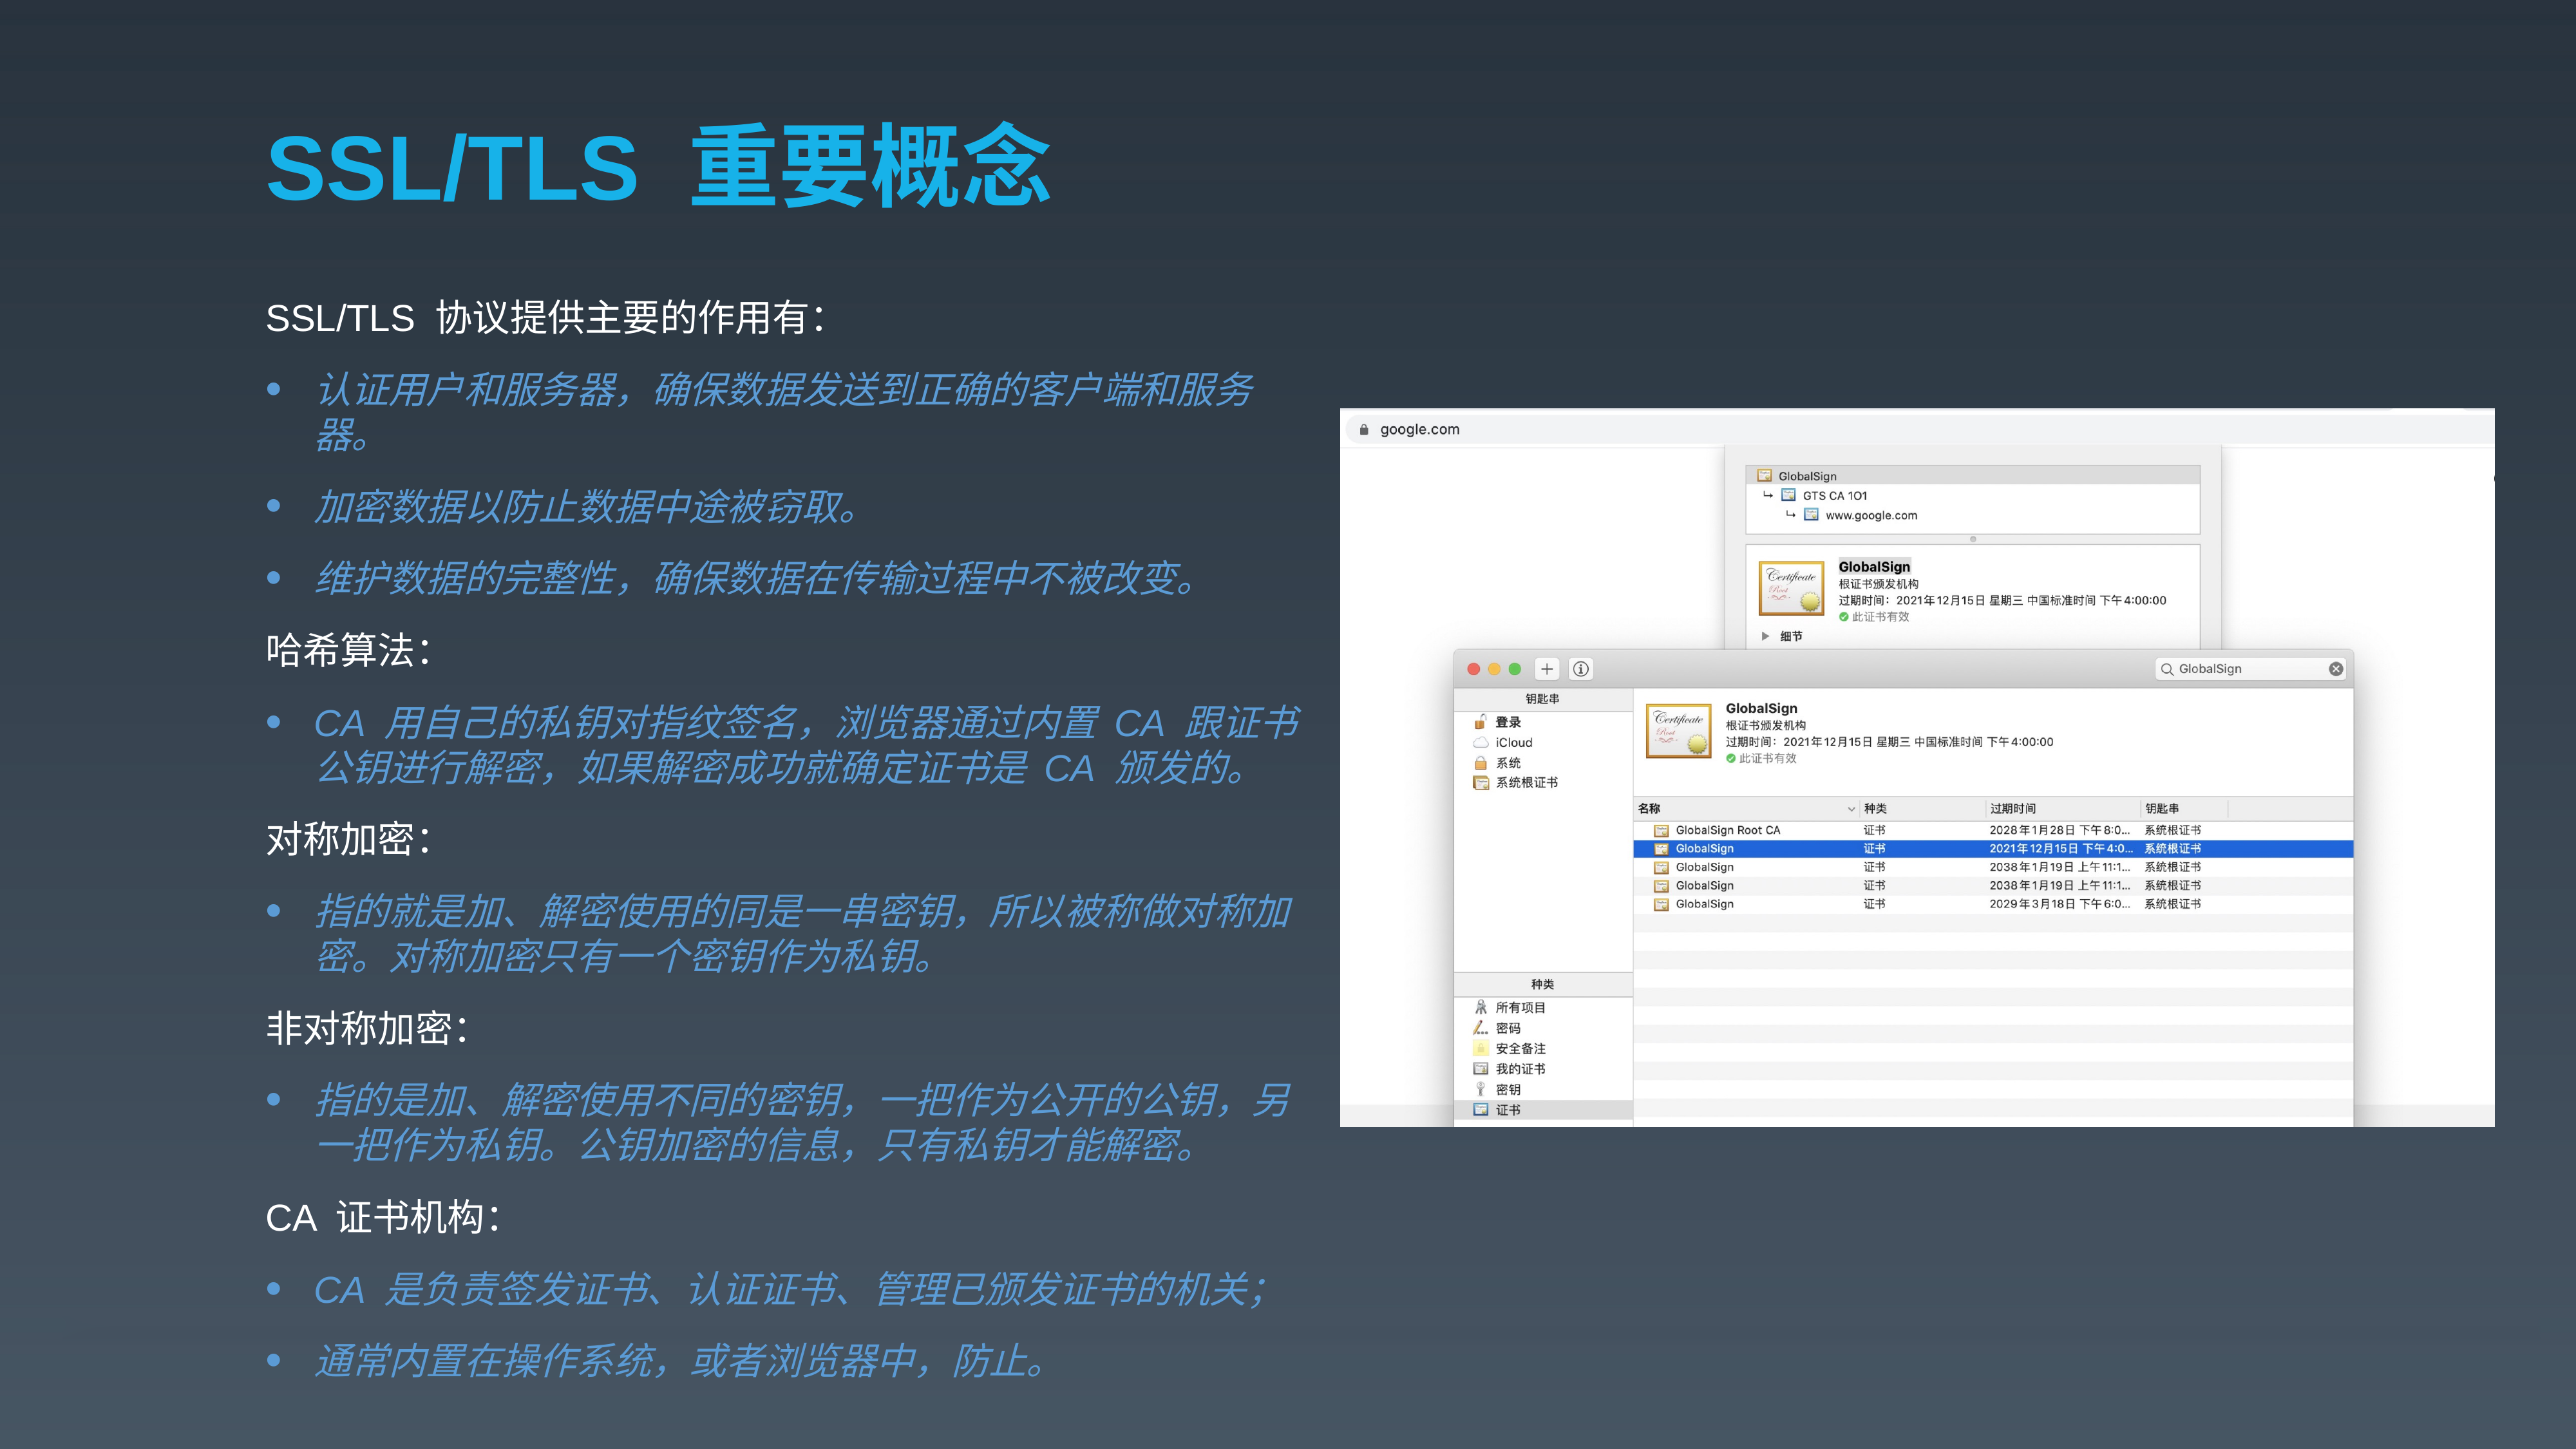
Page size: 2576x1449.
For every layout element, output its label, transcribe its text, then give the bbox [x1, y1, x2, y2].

title SSL/TLS 重要概念 [260, 103, 2316, 243]
list SSL/TLS 协议提供主要的作用有： 认证用户和服务器，确保数据发送到正确的客户端和服务器。 加密数据以防止数据中途被窃取。 维护数据的完整性，确保数据在传输过程中不被改变。 哈希算法： CA 用自己的私钥对指纹签名，浏览器通过内置 CA 跟证书公钥进行解密，如果解密成功就确定证书是 CA 颁发的。 对称加密： 指的就是加、解密使用的同是一串密钥，所以被称做对称加密。对称加密只有一个密钥作为私钥。 非对称加密： 指的是加、解密使用不同的密钥，一把作为公开的公钥，另一把作为私钥。公钥加密的信息，只有私钥才能解密。 CA 证书机构： CA 是负责签发证书、认证证书、管理已颁发证书的机关； 通常内置在操作系统，或者浏览器中，防止。 [260, 288, 1309, 1384]
picture [0, 0, 2576, 1449]
